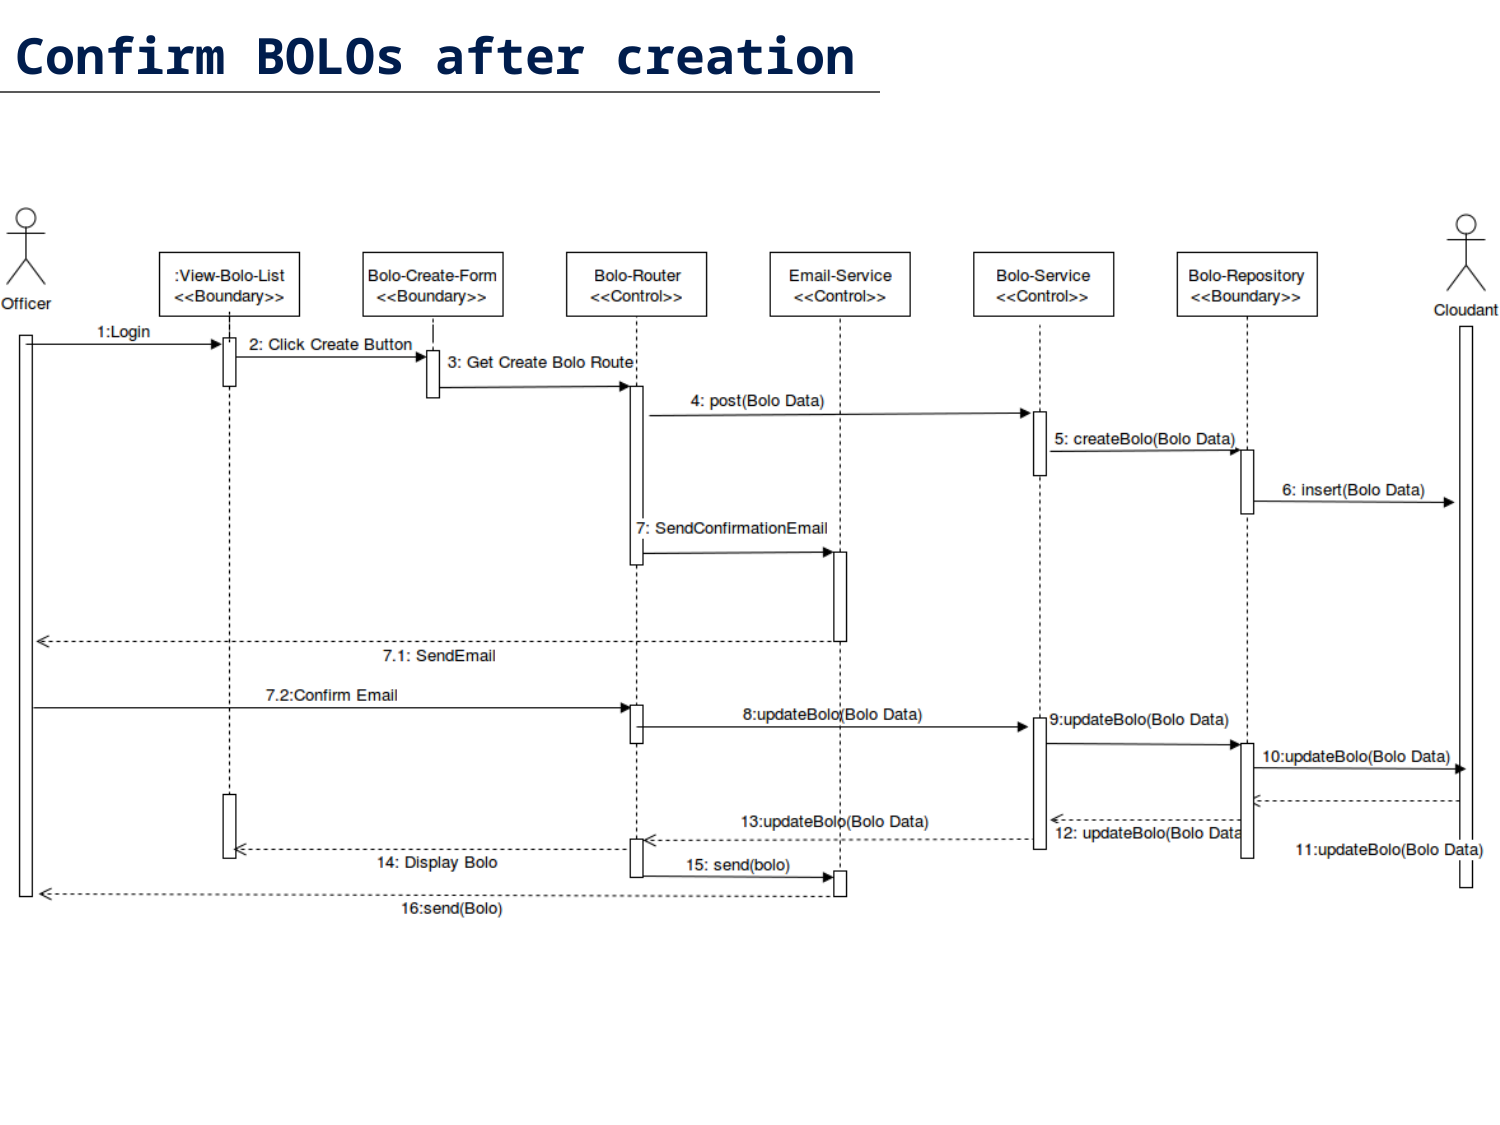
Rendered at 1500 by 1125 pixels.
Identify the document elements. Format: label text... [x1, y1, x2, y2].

picture [0, 30, 1500, 1094]
title Confirm BOLOs after creation [0, 0, 1280, 92]
